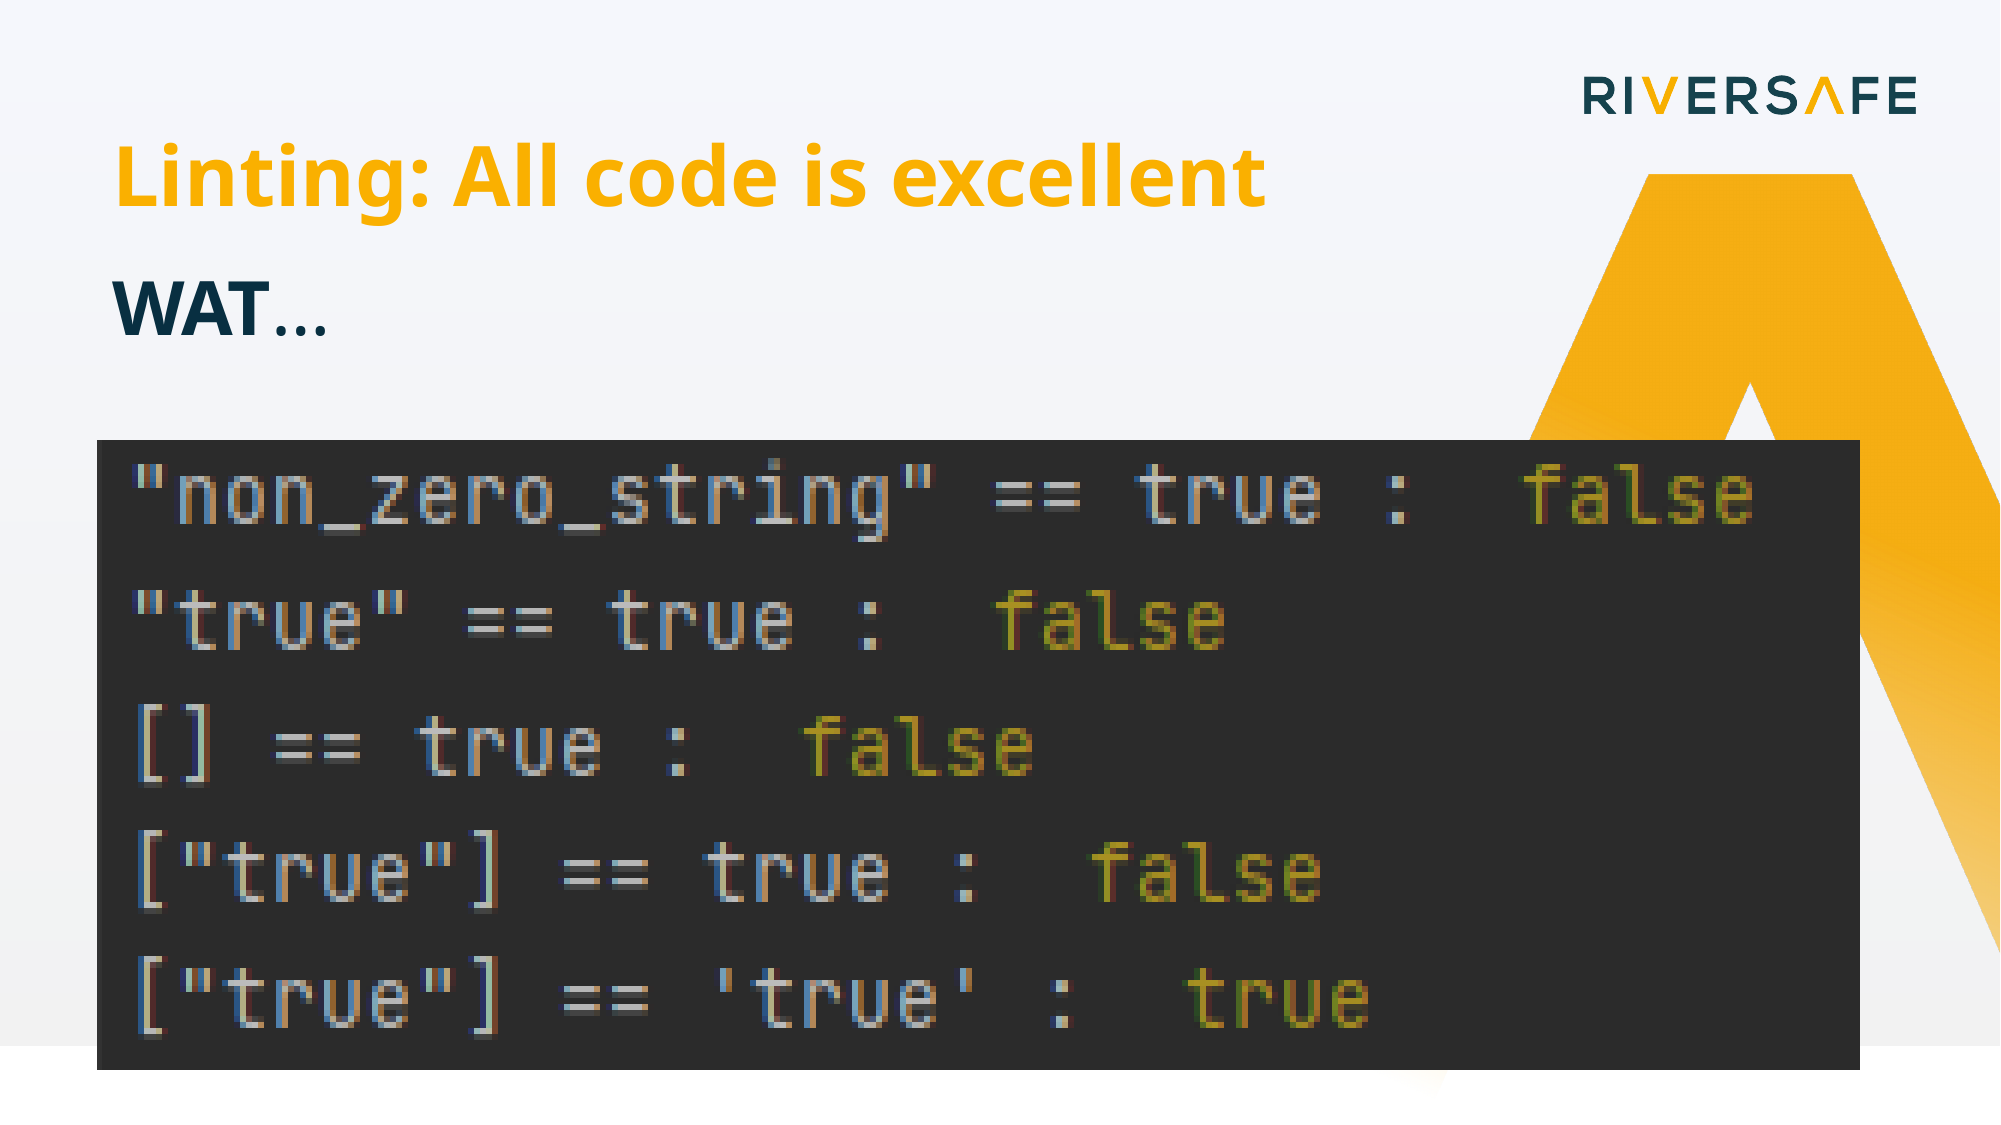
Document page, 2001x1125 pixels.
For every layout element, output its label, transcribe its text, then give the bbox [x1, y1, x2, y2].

picture [96, 174, 2001, 1125]
picture [1584, 75, 1916, 115]
text_box WAT… [97, 252, 1883, 382]
text_box Linting: All code is excellent [97, 126, 1497, 207]
